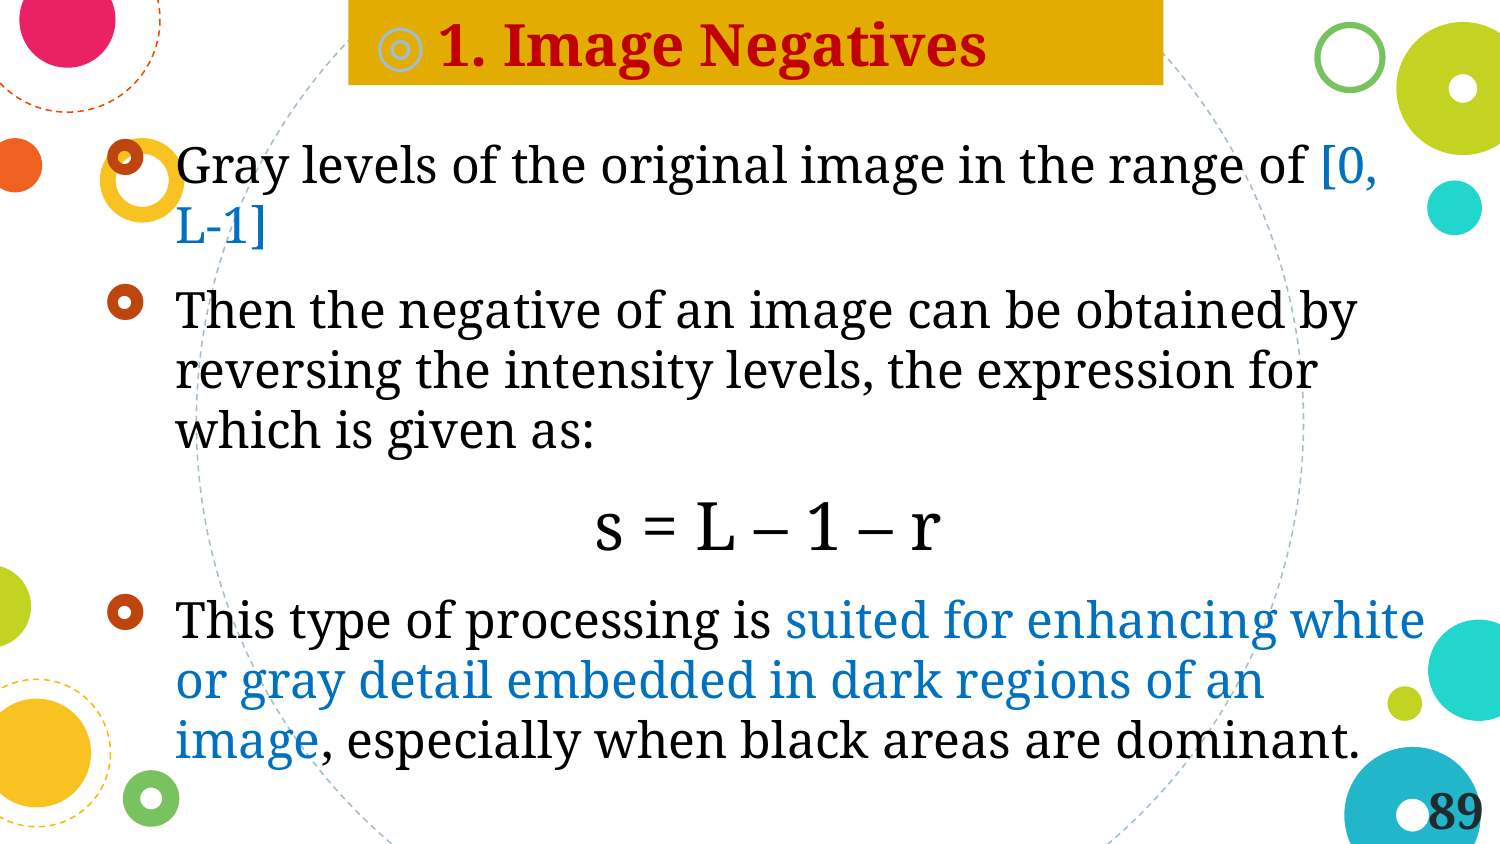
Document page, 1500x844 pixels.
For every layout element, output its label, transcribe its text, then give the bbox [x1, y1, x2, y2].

slide_number 89 [1448, 764, 1500, 844]
text_box Gray levels of the original image in the range of [0, L-1] Then the negative of an image can be obtained by reversing the intensity levels, the expression for which is given as: s = L – 1 – r This type of processing is suited for enhancing white or gray detail embedded in dark regions of an image, especially when black areas are dominant. [88, 126, 1448, 844]
text_box [153, 575, 1500, 652]
list 1. Image Negatives [348, 0, 1164, 86]
